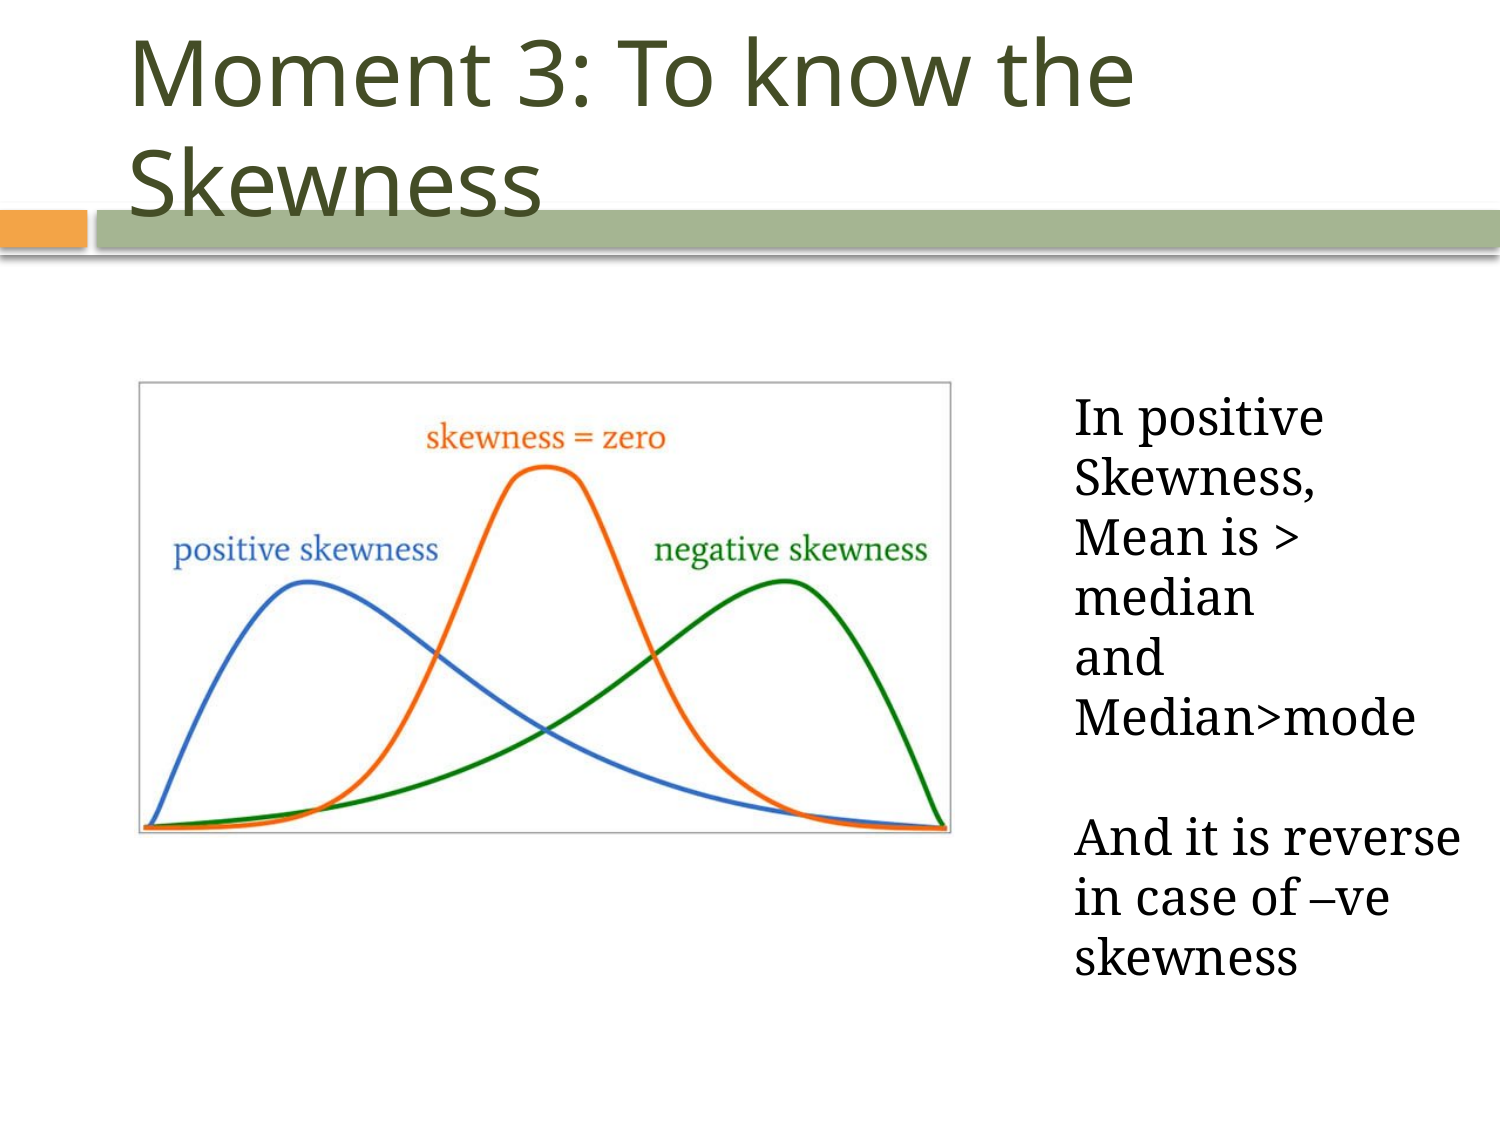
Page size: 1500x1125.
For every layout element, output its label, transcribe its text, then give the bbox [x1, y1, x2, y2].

text_box In positive Skewness, Mean is > median and Median>mode And it is reverse in case of –ve skewness [1059, 378, 1483, 994]
title Moment 3: To know the Skewness [112, 30, 1388, 219]
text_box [134, 378, 956, 839]
